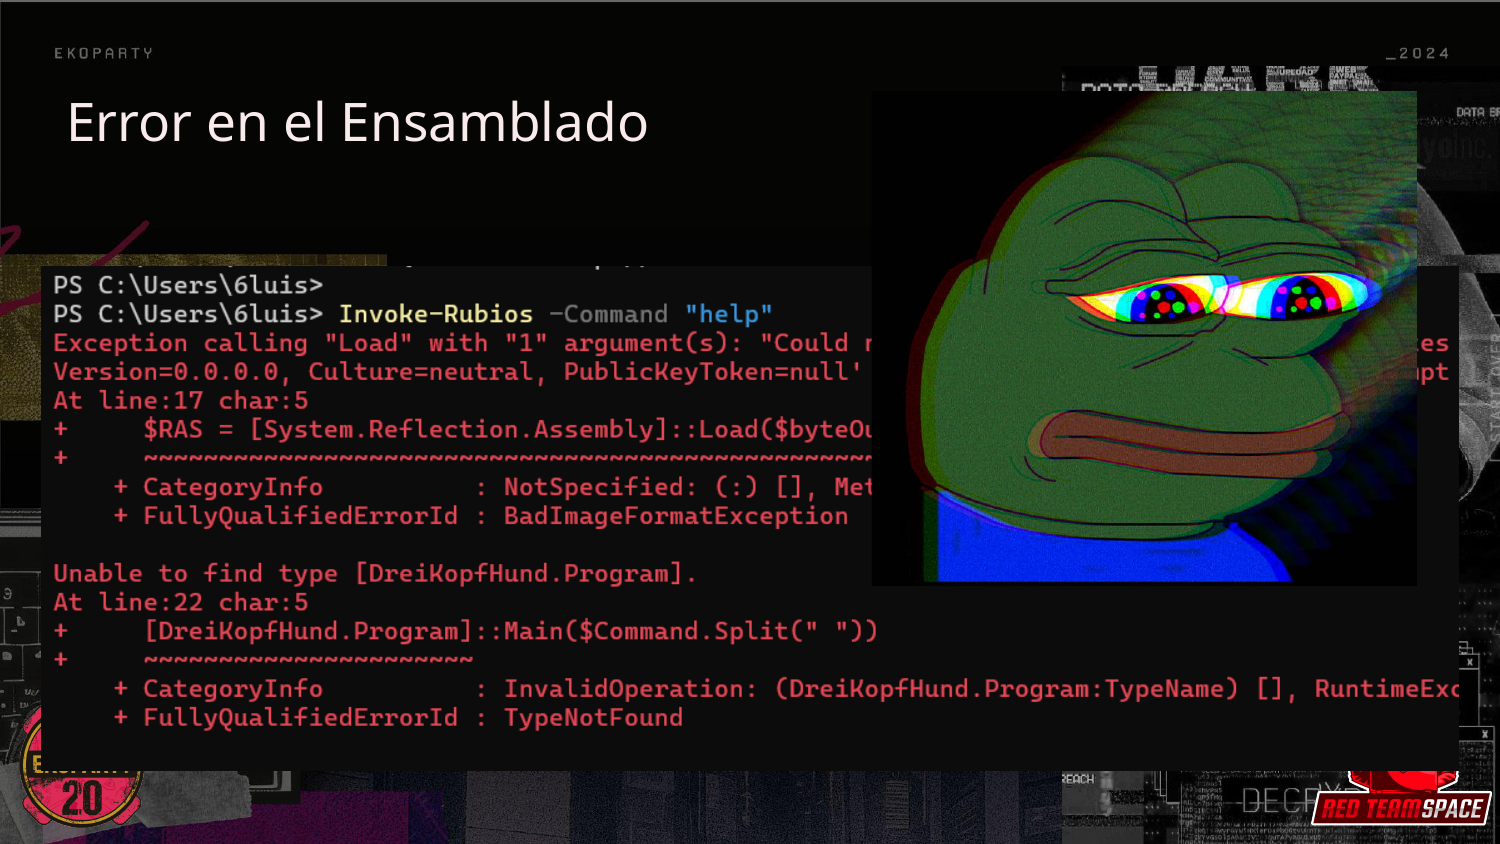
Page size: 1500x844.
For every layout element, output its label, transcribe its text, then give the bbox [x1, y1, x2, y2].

title Error en el Ensamblado [51, 72, 946, 167]
picture [0, 0, 1500, 844]
